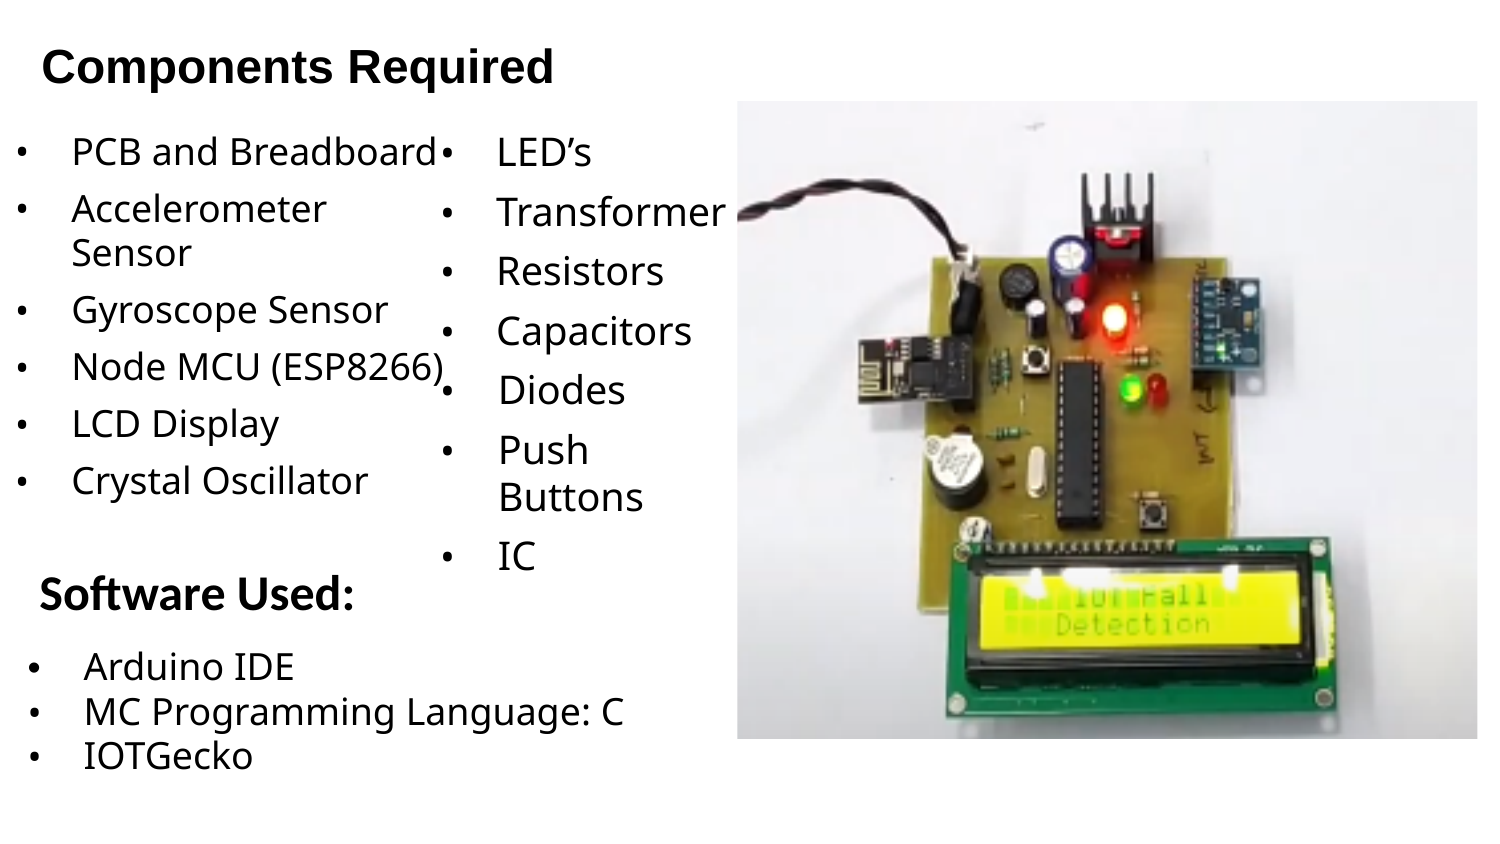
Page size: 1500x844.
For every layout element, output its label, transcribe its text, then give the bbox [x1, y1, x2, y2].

list PCB and Breadboard Accelerometer Sensor Gyroscope Sensor Node MCU (ESP8266) LCD Display Crystal Oscillator [0, 114, 424, 602]
text_box LED’s Transformer Resistors Capacitors Diodes Push Buttons IC [424, 114, 732, 625]
text_box Software Used: [0, 545, 418, 640]
title Components Required [26, 20, 1424, 114]
text_box Arduino IDE MC Programming Language: C IOTGecko [12, 637, 702, 794]
picture [737, 101, 1478, 739]
